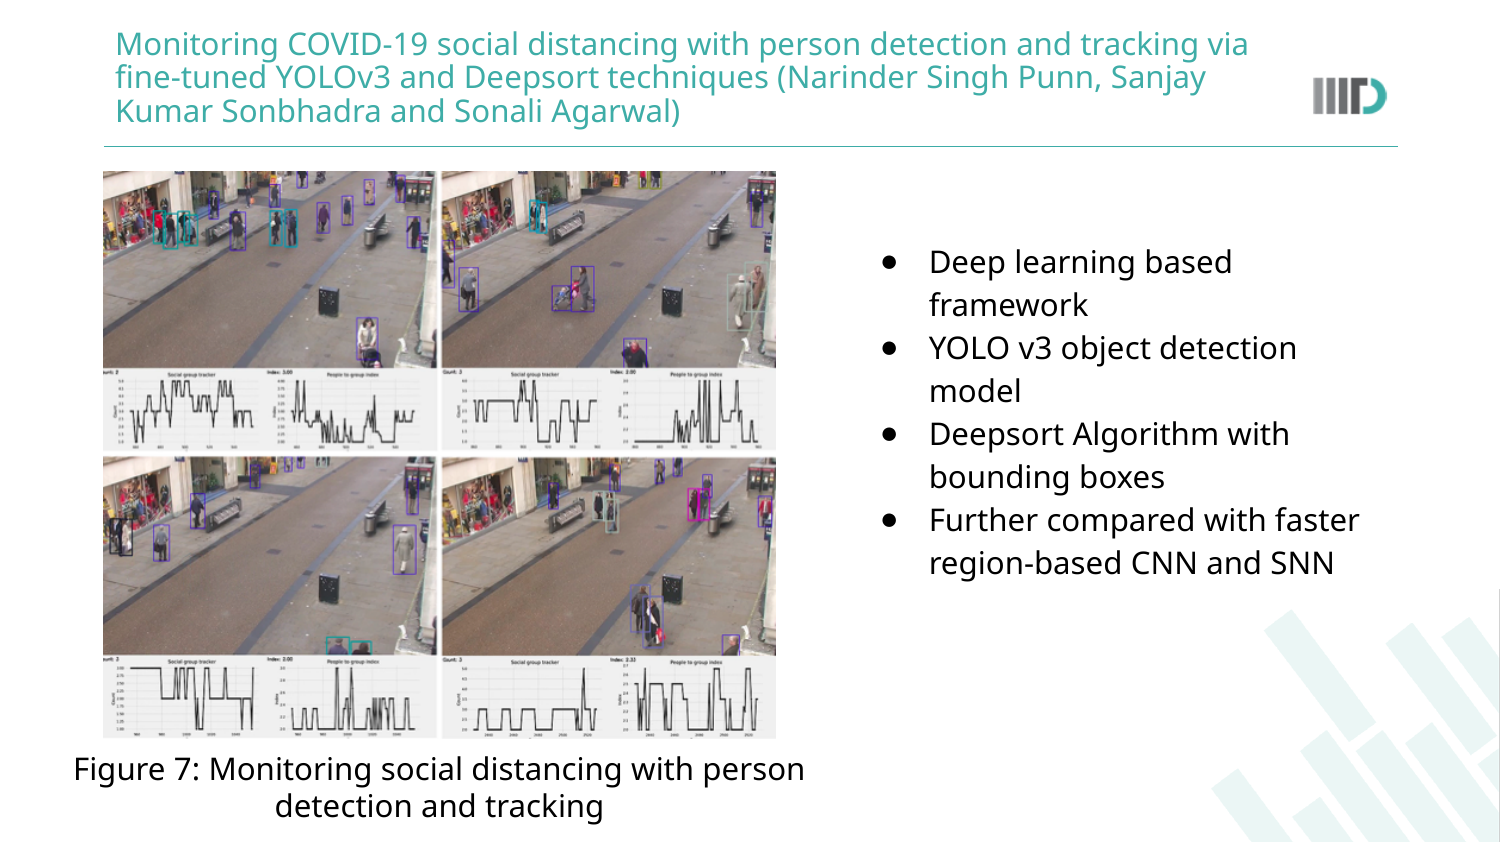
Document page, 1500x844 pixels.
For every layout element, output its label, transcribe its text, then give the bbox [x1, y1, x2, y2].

title Monitoring COVID-19 social distancing with person detection and tracking via fine-tuned YOLOv3 and Deepsort techniques (Narinder Singh Punn, Sanjay Kumar Sonbhadra and Sonali Agarwal) [103, 45, 1267, 147]
picture [1299, 68, 1398, 124]
picture [1192, 589, 1500, 844]
text_box Deep learning based framework YOLO v3 object detection model Deepsort Algorithm with bounding boxes Further compared with faster region-based CNN and SNN [838, 221, 1379, 714]
picture [103, 170, 776, 739]
text_box Figure 7: Monitoring social distancing with person detection and tracking [48, 733, 831, 808]
